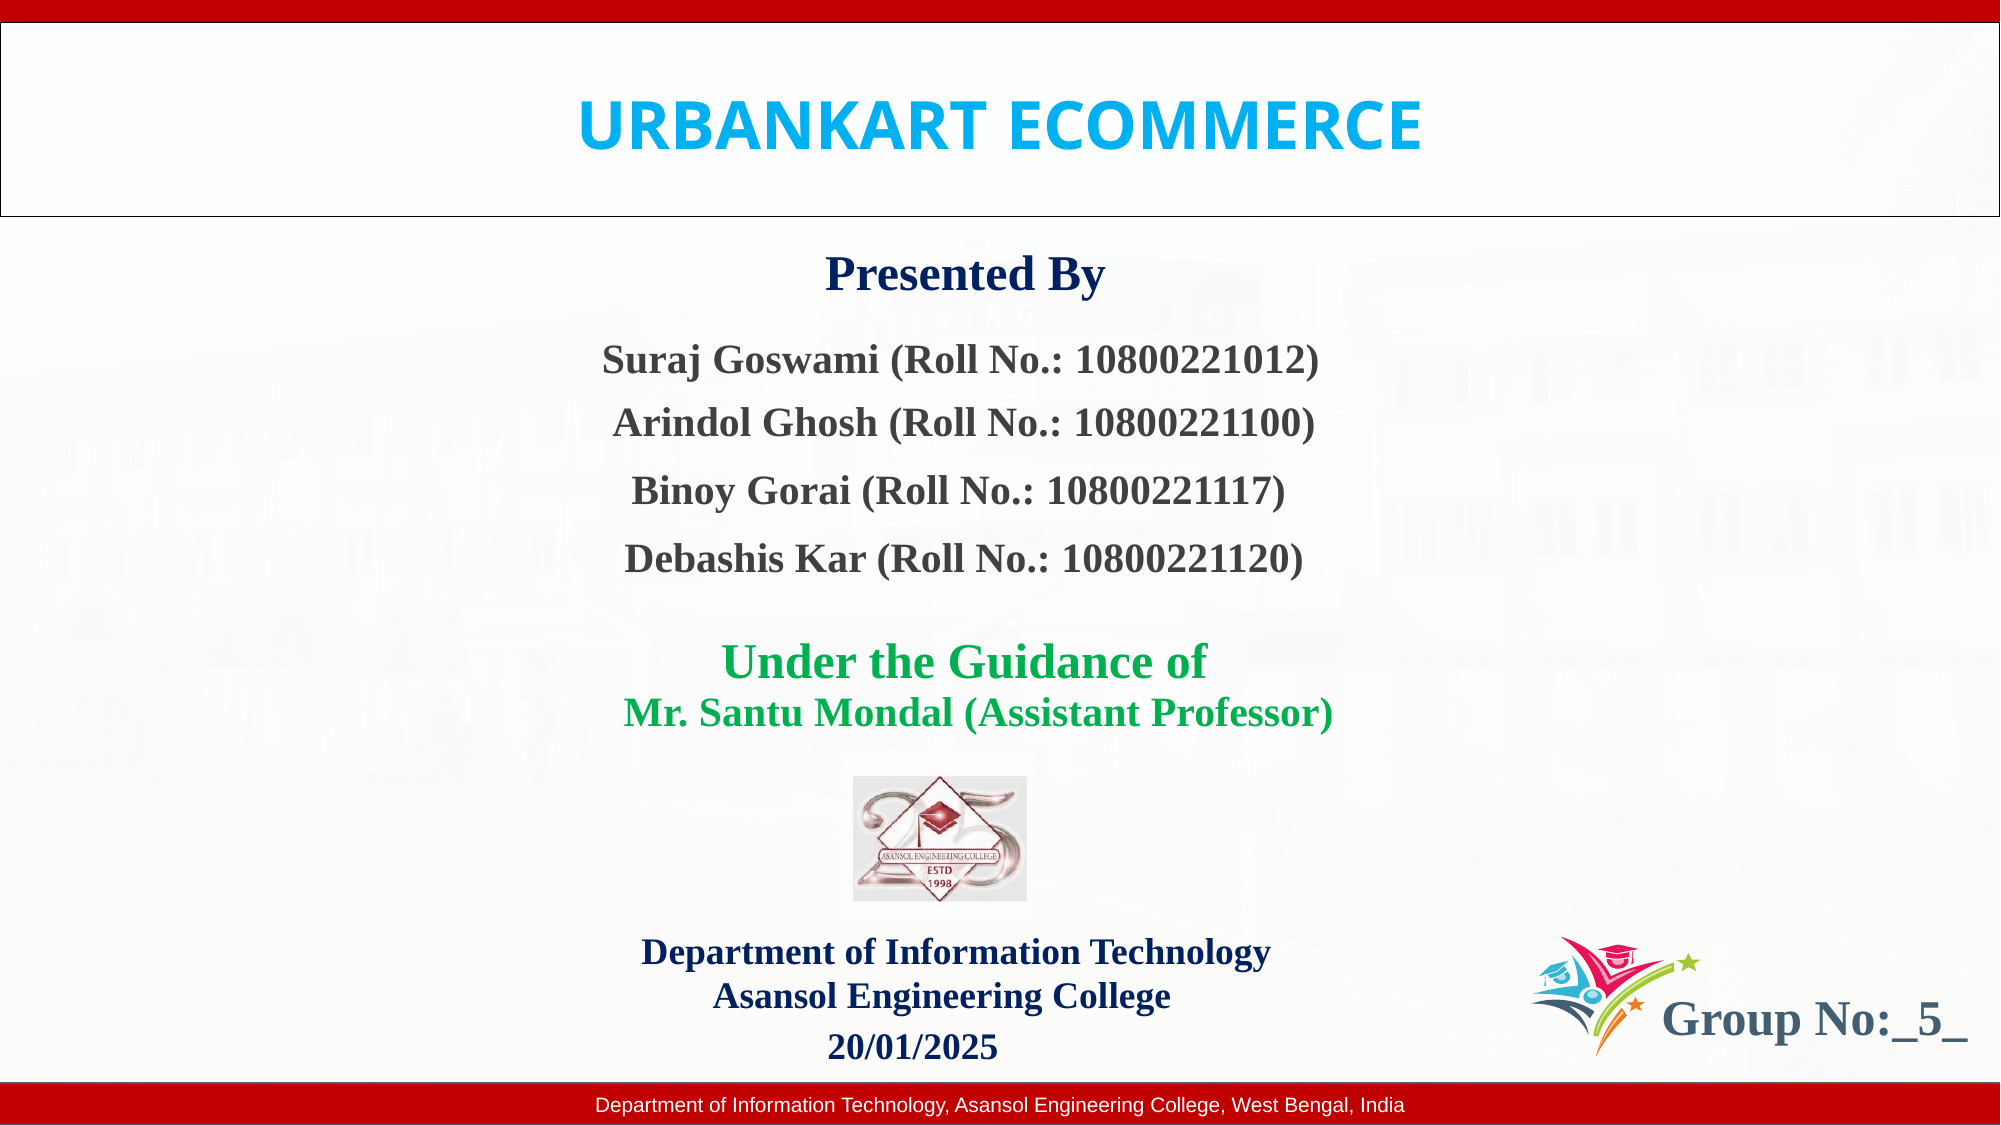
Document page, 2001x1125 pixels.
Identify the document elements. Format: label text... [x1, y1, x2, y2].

picture [841, 750, 1032, 922]
text_box [0, 0, 2000, 22]
text_box Under the Guidance of [0, 620, 1965, 705]
text_box Group No:_5_ [1701, 977, 1983, 1053]
text_box Binoy Gorai (Roll No.: 10800221117) [481, 455, 1448, 520]
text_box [1531, 936, 1701, 1057]
title URBANKART ECOMMERCE [0, 22, 2000, 217]
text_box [606, 932, 1307, 1076]
text_box Arindol Ghosh (Roll No.: 10800221100) [481, 387, 1448, 453]
text_box Mr. Santu Mondal (Assistant Professor) [495, 710, 1463, 781]
text_box Debashis Kar (Roll No.: 10800221120) [481, 523, 1448, 620]
list Presented By [708, 239, 1224, 309]
text_box Suraj Goswami (Roll No.: 10800221012) [483, 324, 1450, 440]
text_box Department of Information Technology, Asansol Engineering College, West Bengal, India [0, 1084, 2000, 1124]
